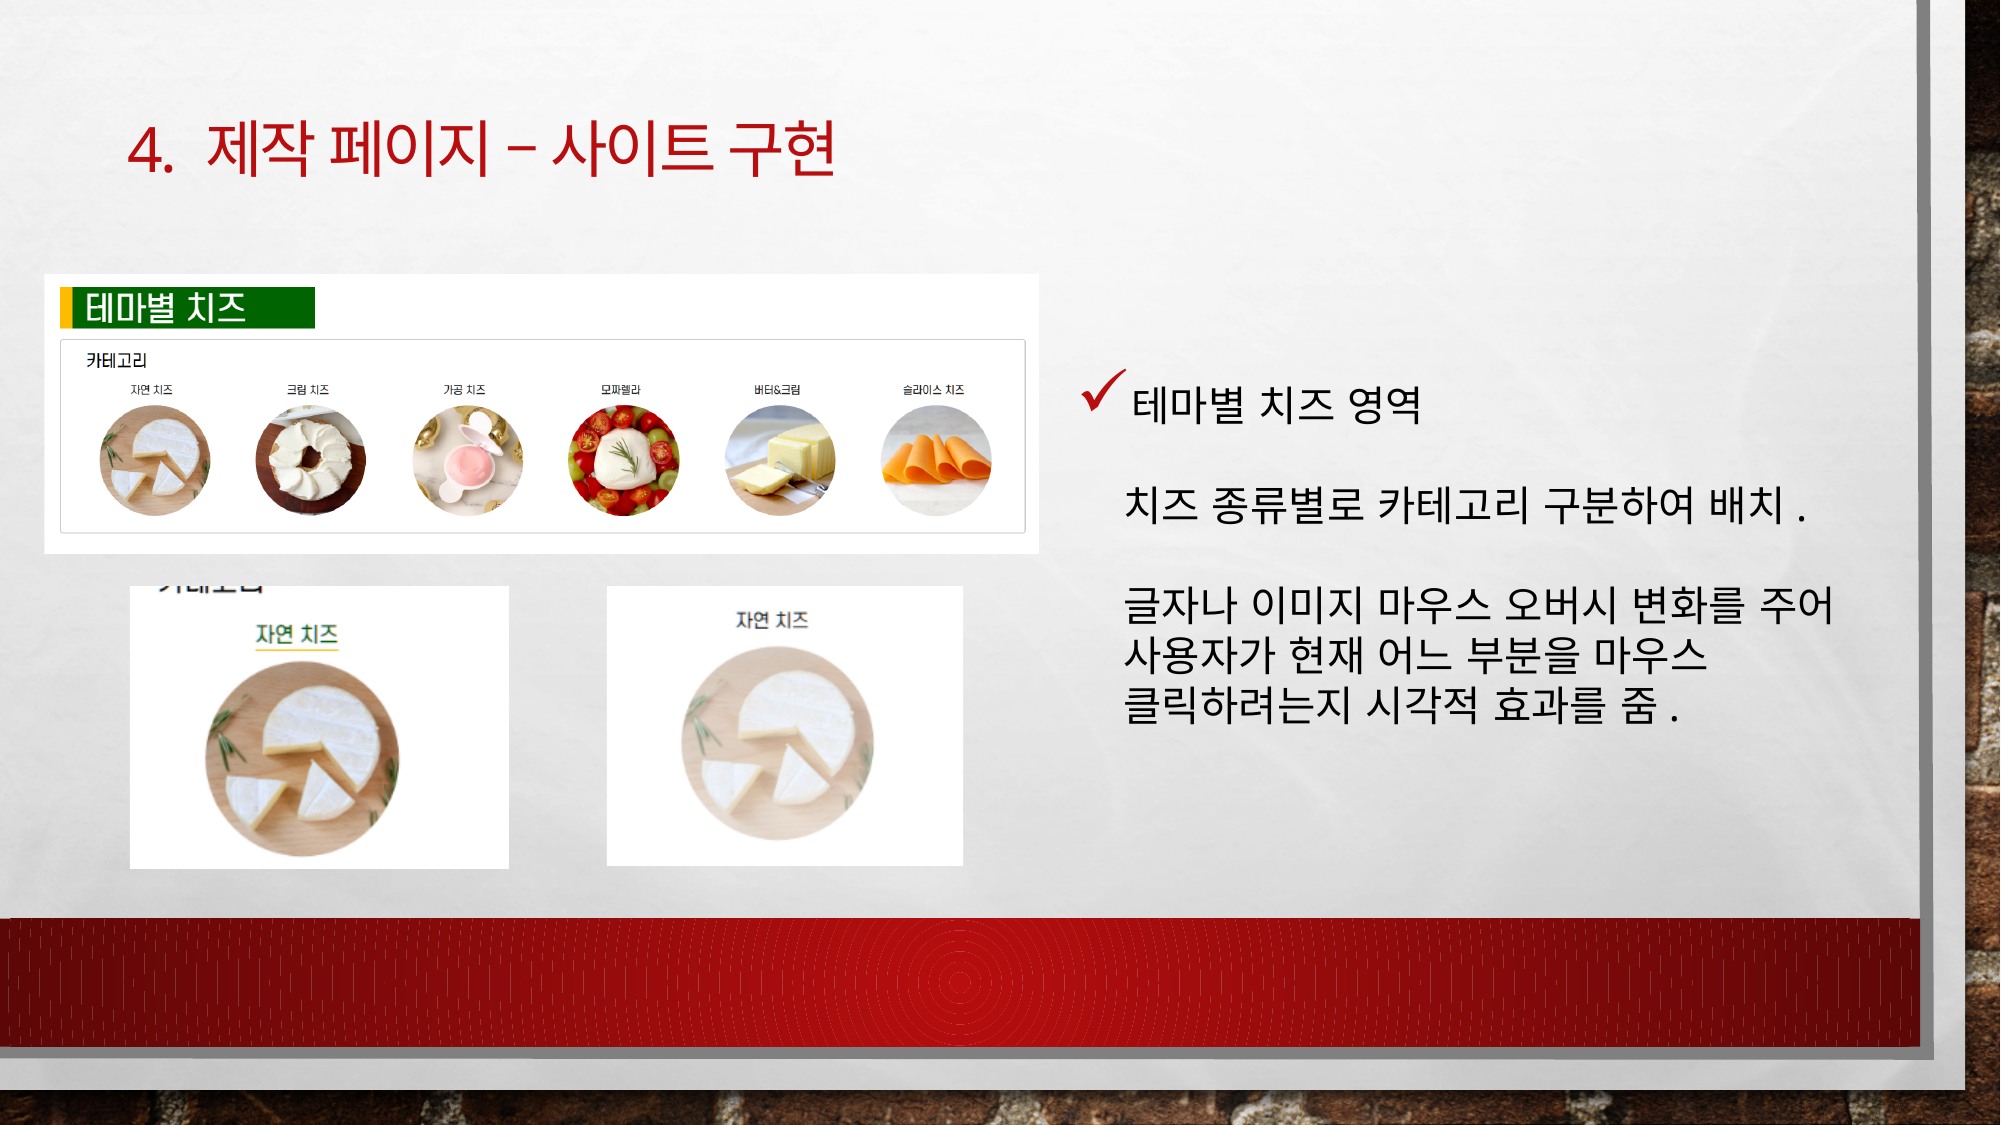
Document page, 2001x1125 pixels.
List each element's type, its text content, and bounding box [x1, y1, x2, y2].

list 테마별 치즈 영역 치즈 종류별로 카테고리 구분하여 배치. 글자나 이미지 마우스 오버시 변화를 주어 사용자가 현재 어느 부분을 마우스 클릭하려는지 시각적 효과를 줌. [1061, 221, 1909, 888]
picture [0, 0, 2000, 1125]
picture [44, 274, 1039, 555]
picture [129, 586, 510, 869]
picture [606, 586, 964, 867]
title 4. 제작 페이지 – 사이트 구현 [112, 46, 1039, 257]
